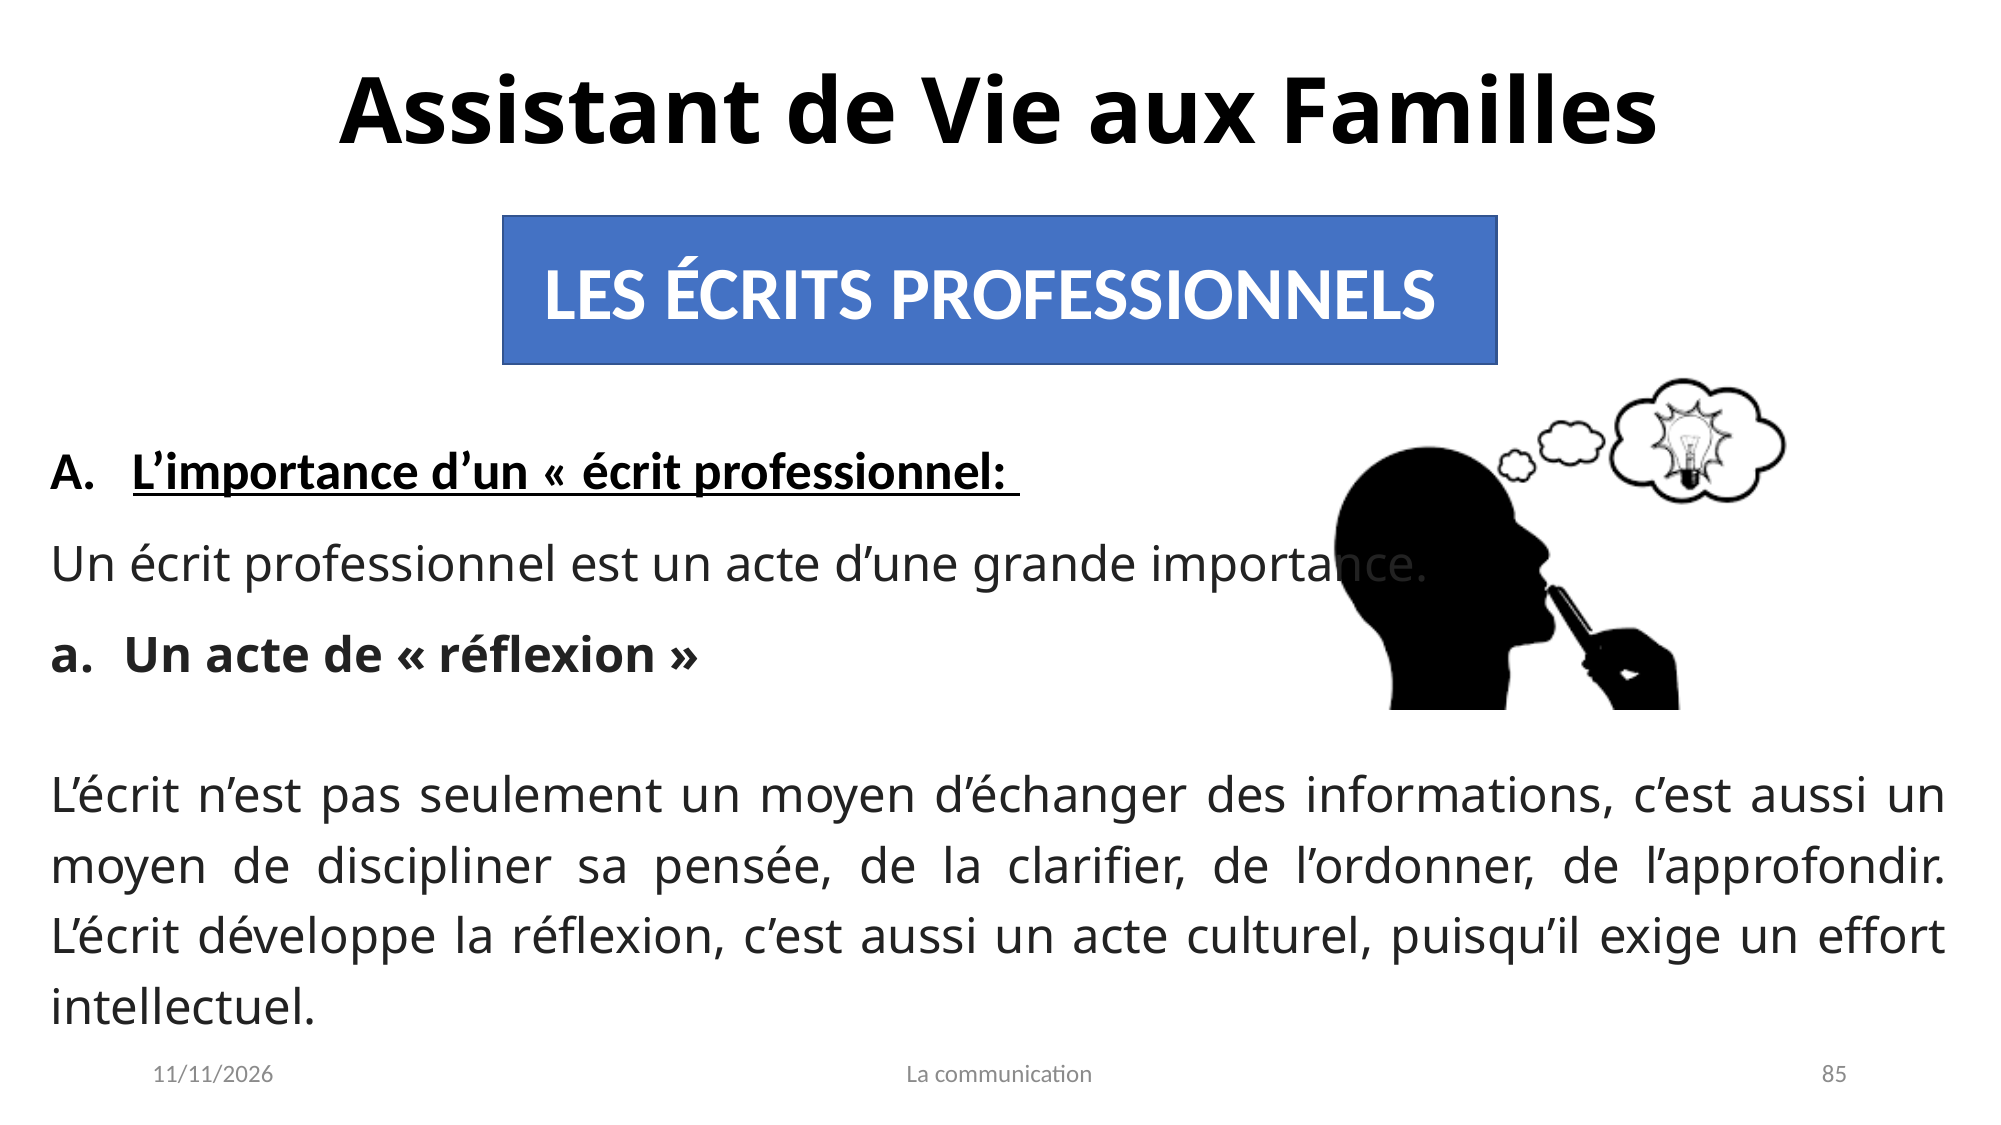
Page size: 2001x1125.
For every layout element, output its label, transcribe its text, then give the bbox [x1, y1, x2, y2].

text_box L’importance d’un « écrit professionnel: Un écrit professionnel est un acte d’une grande importance. Un acte de « réflexion » L’écrit n’est pas seulement un moyen d’échanger des informations, c’est aussi un moyen de discipliner sa pensée, de la clarifier, de l’ordonner, de l’approfondir. L’écrit développe la réflexion, c’est aussi un acte culturel, puisqu’il exige un effort intellectuel. [35, 416, 1964, 1043]
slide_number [137, 1043, 588, 1103]
picture [1309, 364, 1798, 710]
text_box Assistant de Vie aux Familles [137, 56, 1863, 275]
footer La communication [662, 1042, 1338, 1103]
text_box Les écrits Professionnels [502, 215, 1498, 365]
slide_number 85 [1412, 1043, 1863, 1103]
